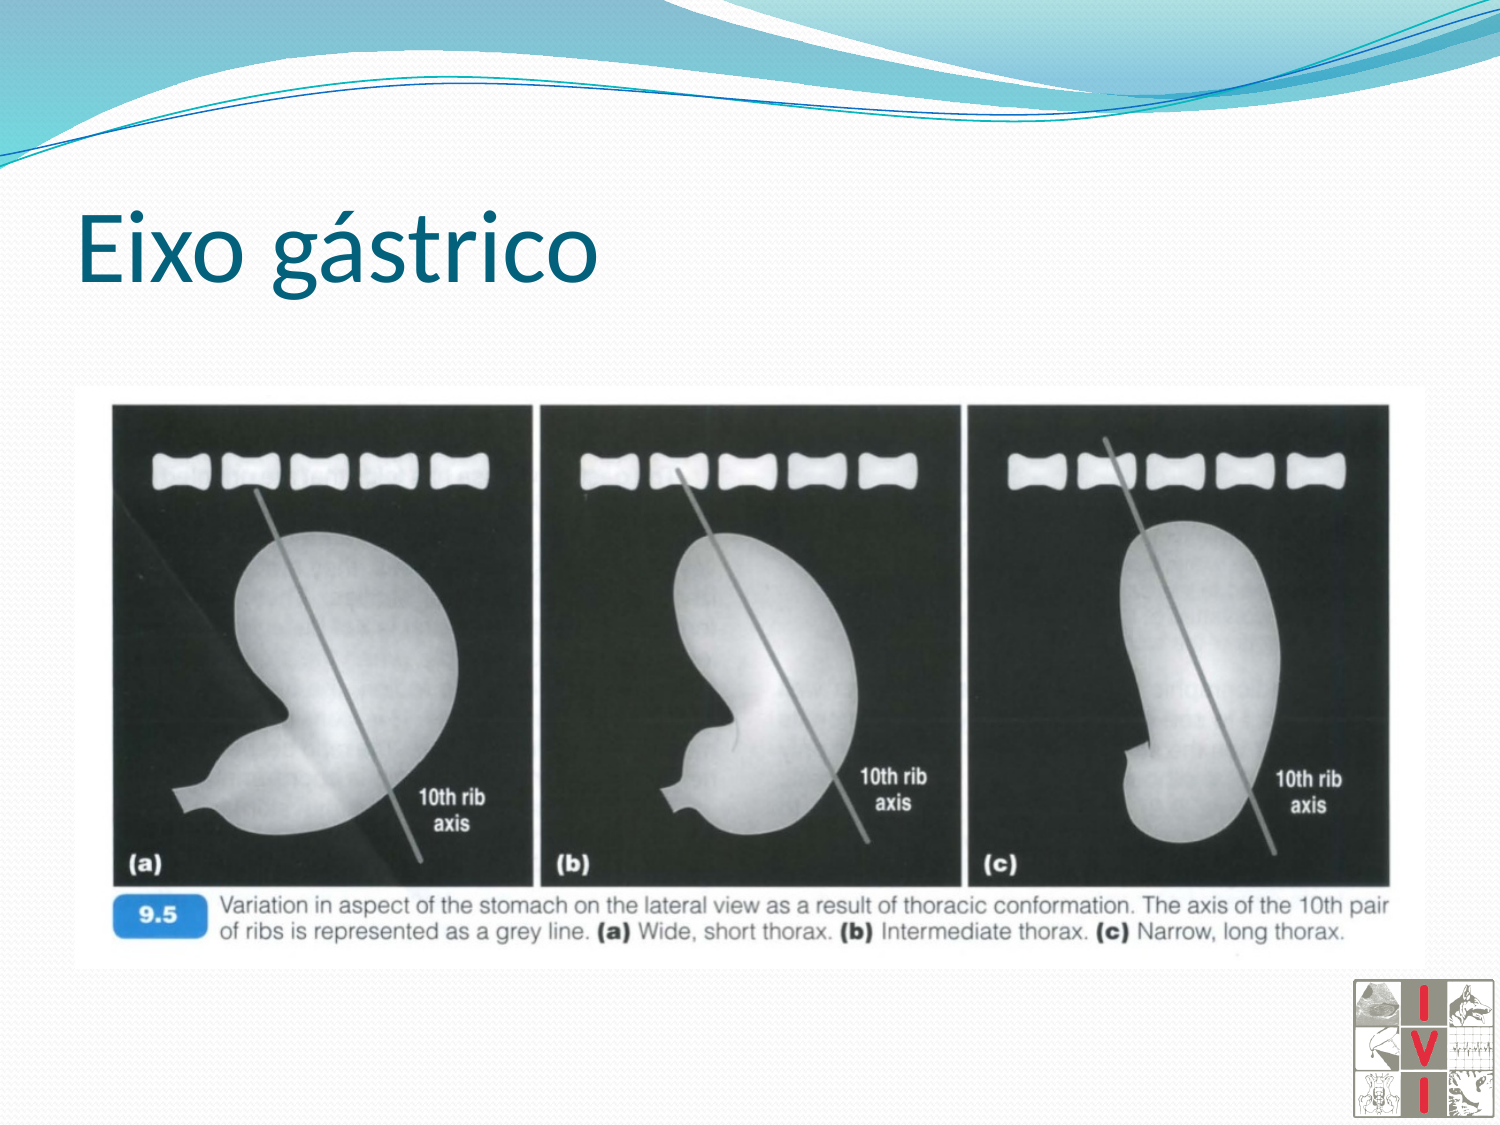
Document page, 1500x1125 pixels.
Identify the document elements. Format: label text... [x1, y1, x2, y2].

title Eixo gástrico [75, 115, 1425, 303]
picture [1352, 979, 1495, 1118]
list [74, 386, 1426, 969]
